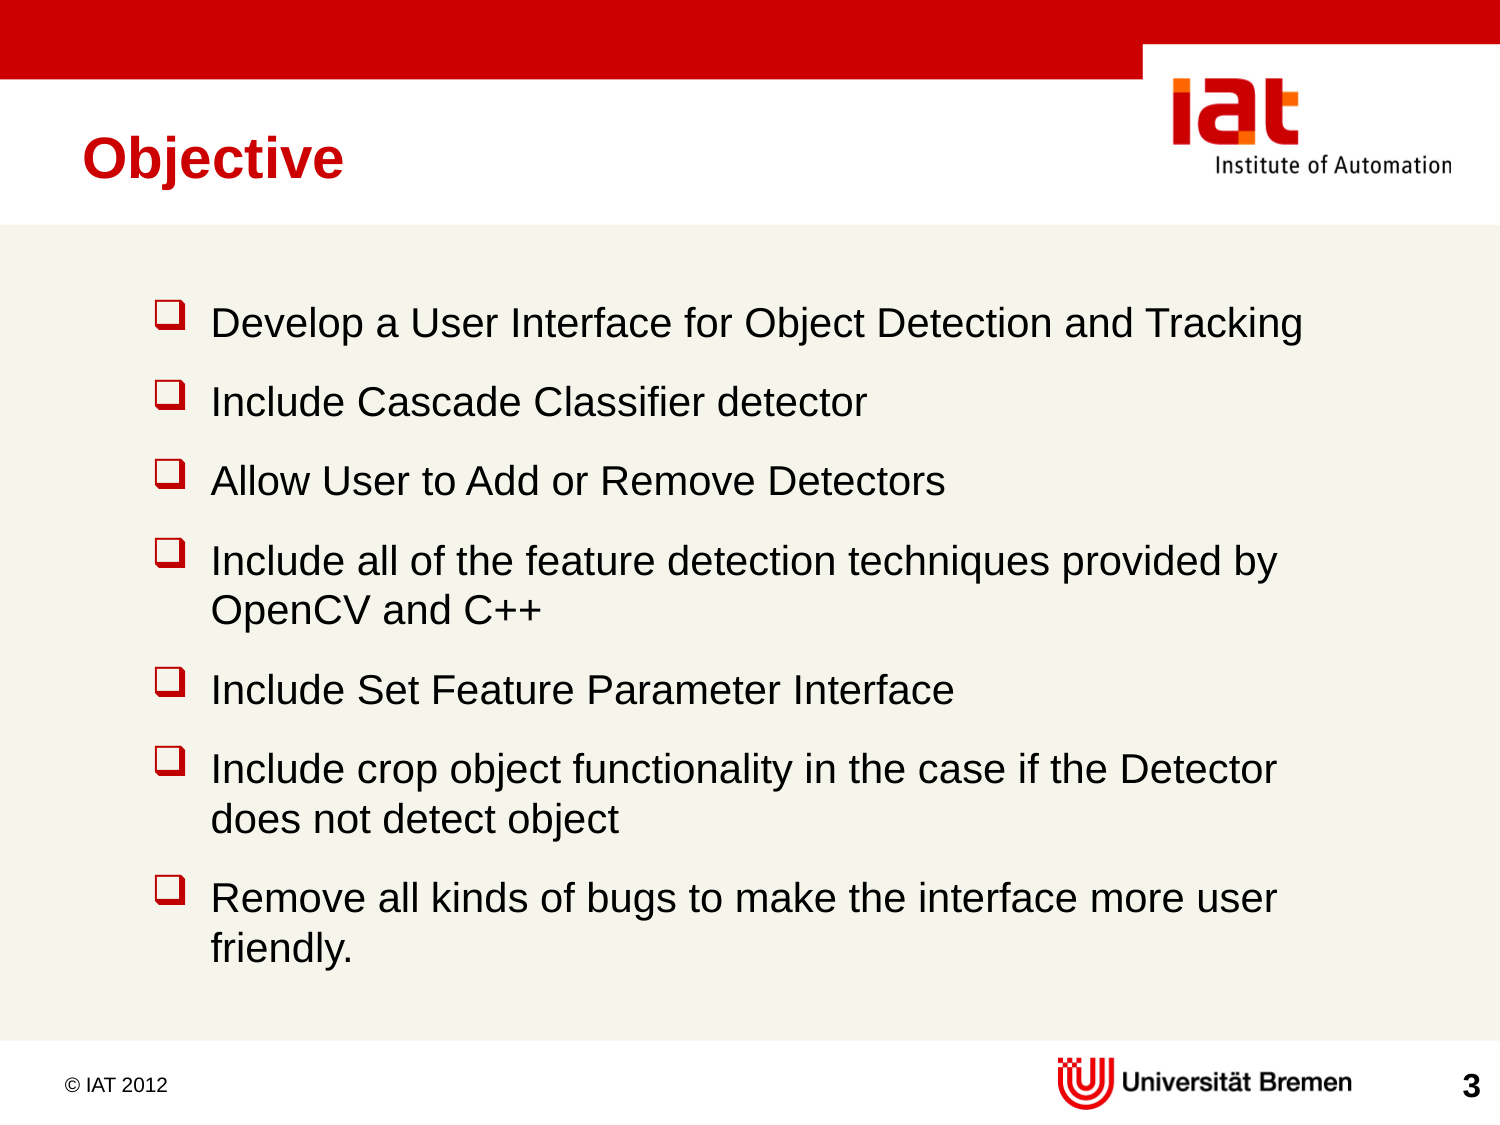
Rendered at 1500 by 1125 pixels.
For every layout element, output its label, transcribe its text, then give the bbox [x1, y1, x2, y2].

title Objective [67, 100, 531, 211]
picture [1058, 1056, 1353, 1111]
subtitle Develop a User Interface for Object Detection and Tracking Include Cascade Classifier detector Allow User to Add or Remove Detectors Include all of the feature detection techniques provided by OpenCV and C++ Include Set Feature Parameter Interface Include crop object functionality in the case if the Detector does not detect object Remove all kinds of bugs to make the interface more user friendly. [136, 288, 1346, 990]
picture [0, 0, 1500, 208]
